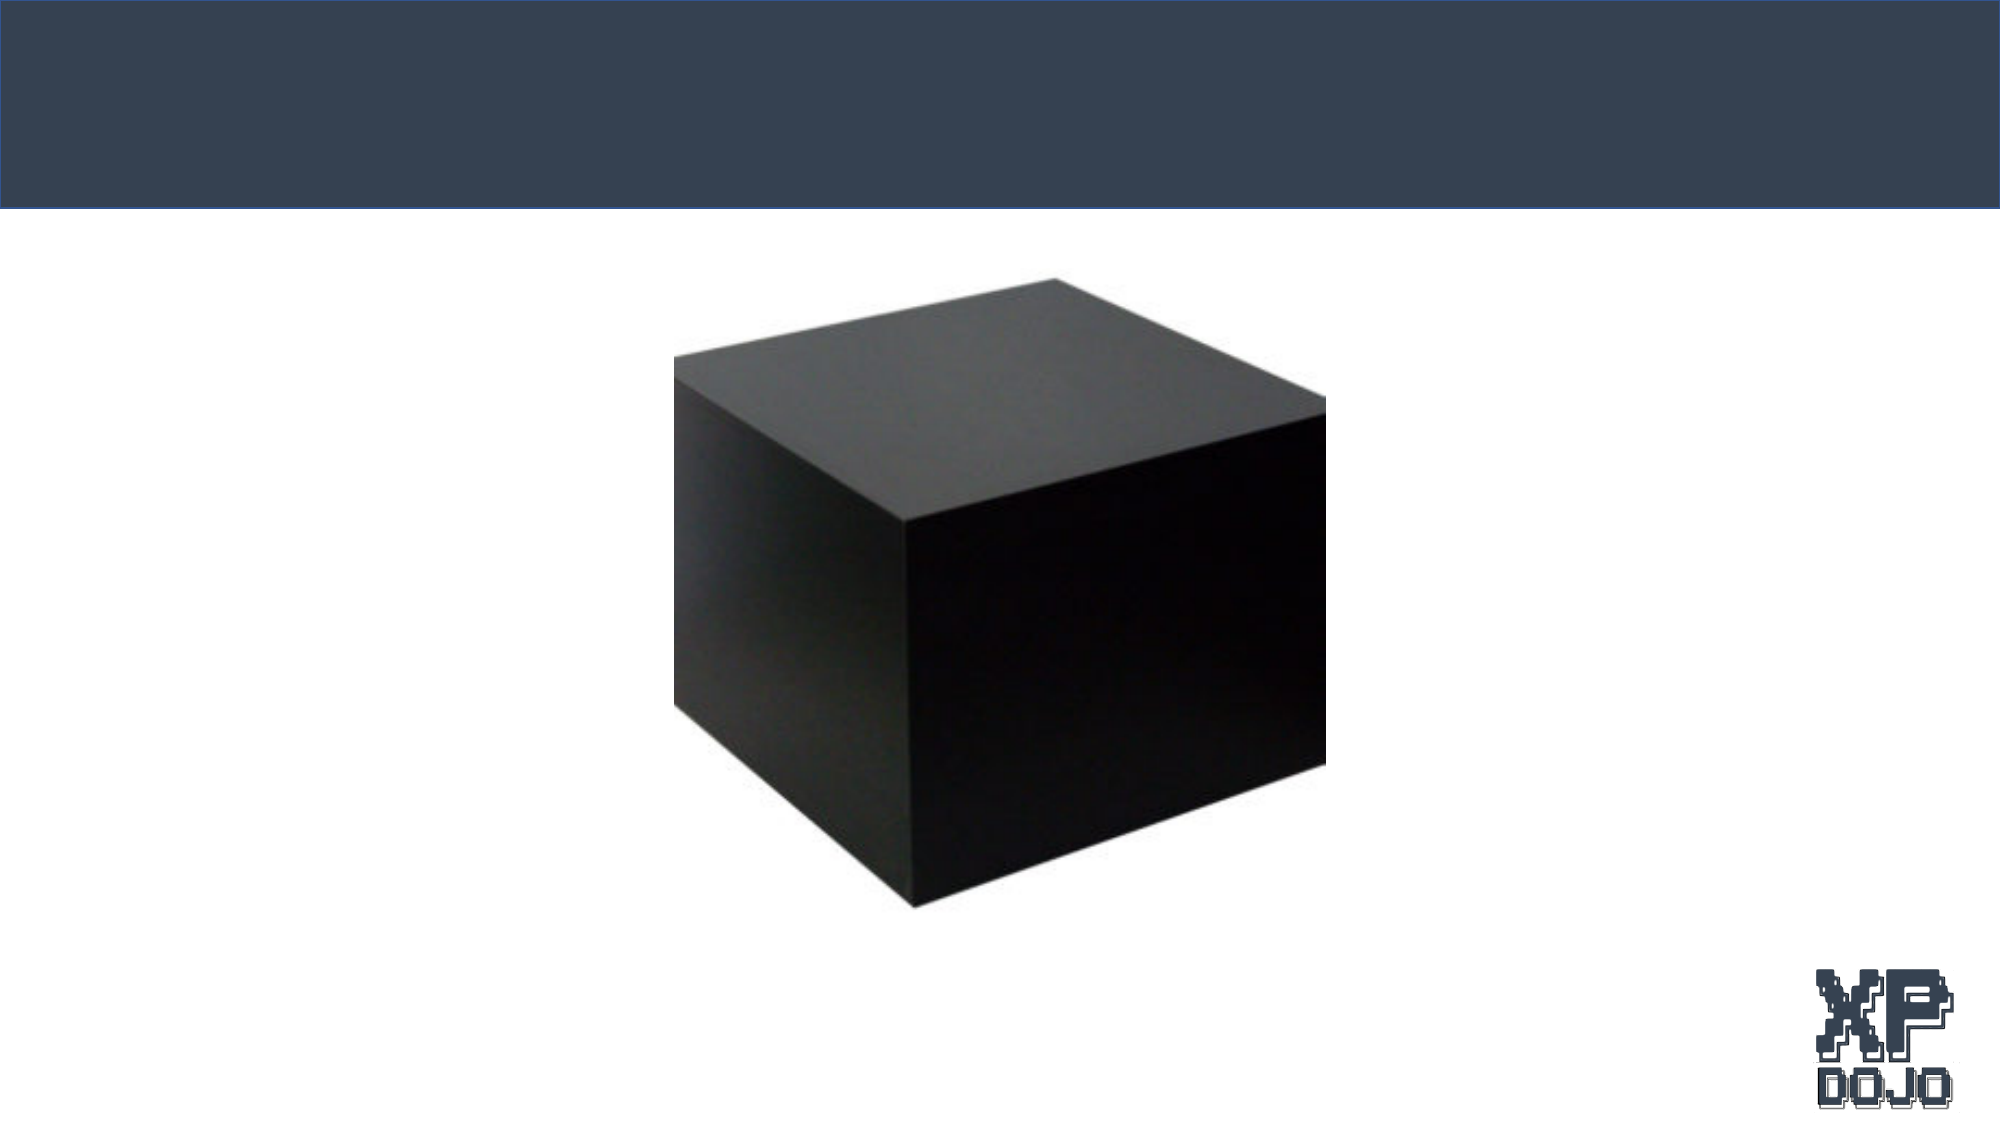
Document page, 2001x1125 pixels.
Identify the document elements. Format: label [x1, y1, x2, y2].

text_box [0, 0, 2000, 209]
picture [1813, 969, 1960, 1113]
picture [674, 268, 1326, 921]
